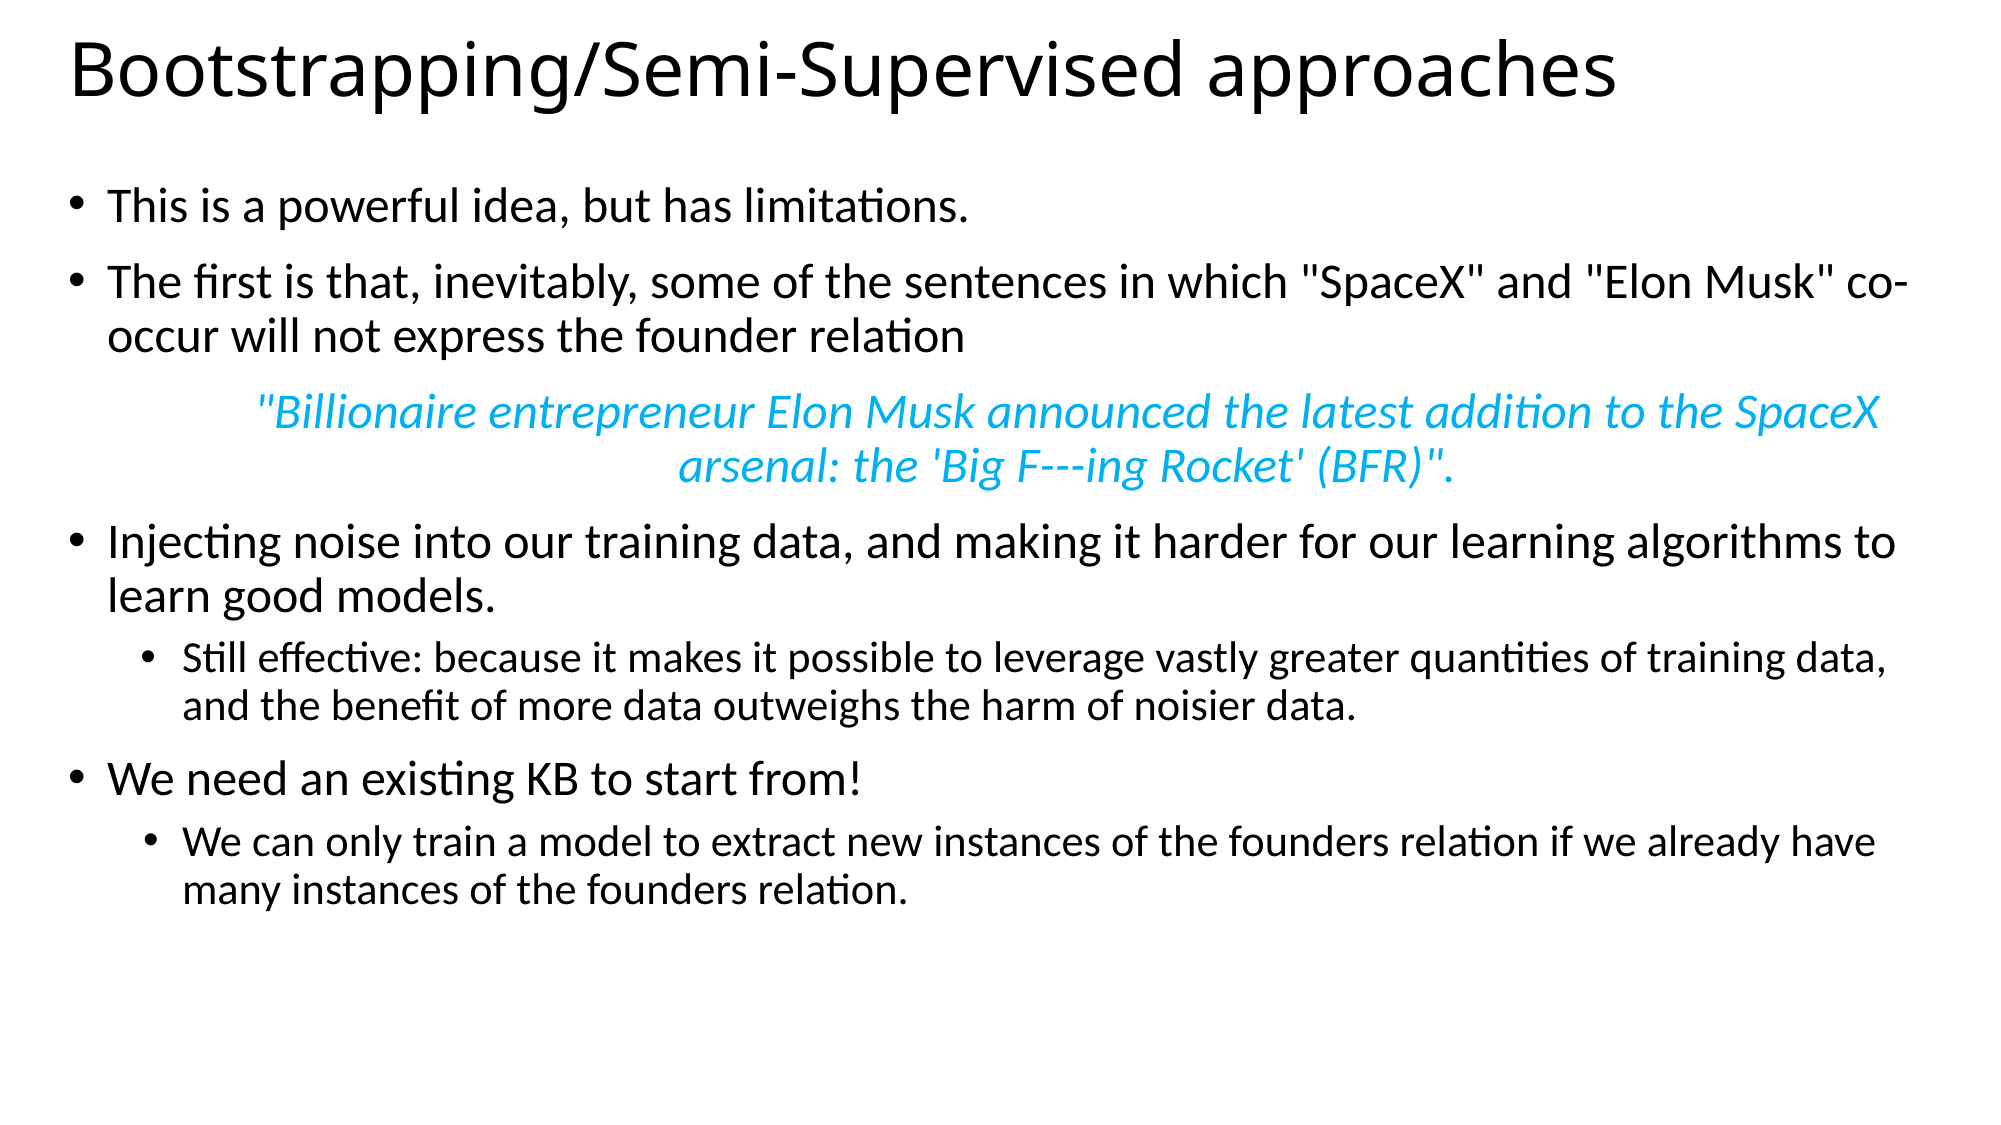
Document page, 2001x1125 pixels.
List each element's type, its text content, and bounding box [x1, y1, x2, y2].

title Bootstrapping/Semi-Supervised approaches [53, 0, 1779, 144]
list This is a powerful idea, but has limitations. The first is that, inevitably, some of the sentences in which "SpaceX" and "Elon Musk" co-occur will not express the founder relation "Billionaire entrepreneur Elon Musk announced the latest addition to the SpaceX arsenal: the 'Big F---ing Rocket' (BFR)". Injecting noise into our training data, and making it harder for our learning algorithms to learn good models. Still effective: because it makes it possible to leverage vastly greater quantities of training data, and the benefit of more data outweighs the harm of noisier data. We need an existing KB to start from! We can only train a model to extract new instances of the founders relation if we already have many instances of the founders relation. [53, 171, 1960, 1067]
